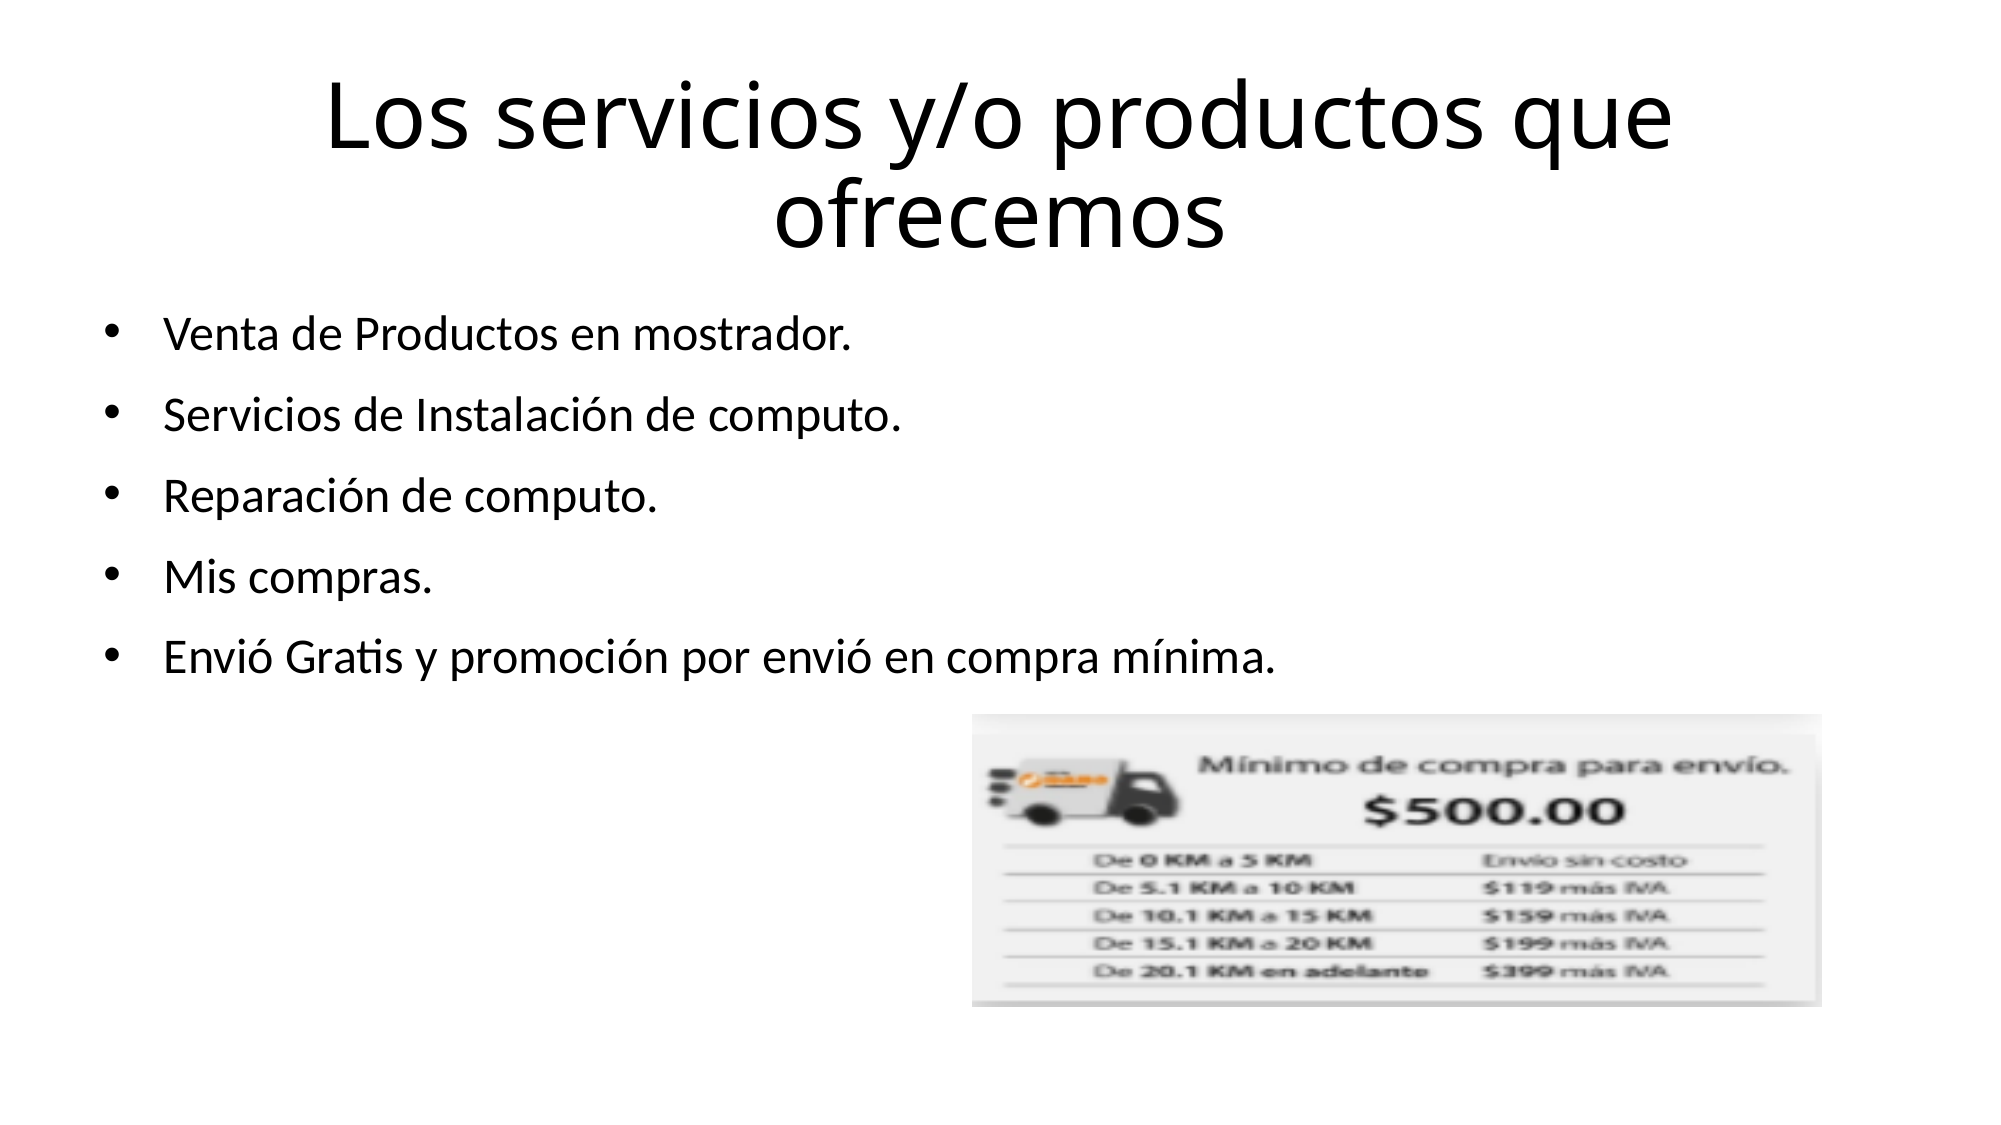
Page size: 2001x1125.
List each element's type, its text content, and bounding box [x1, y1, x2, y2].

title Los servicios y/o productos que ofrecemos [137, 59, 1863, 278]
picture [972, 714, 1822, 1007]
list Venta de Productos en mostrador. Servicios de Instalación de computo. Reparación de computo. Mis compras. Envió Gratis y promoción por envió en compra mínima. [30, 293, 1756, 1007]
